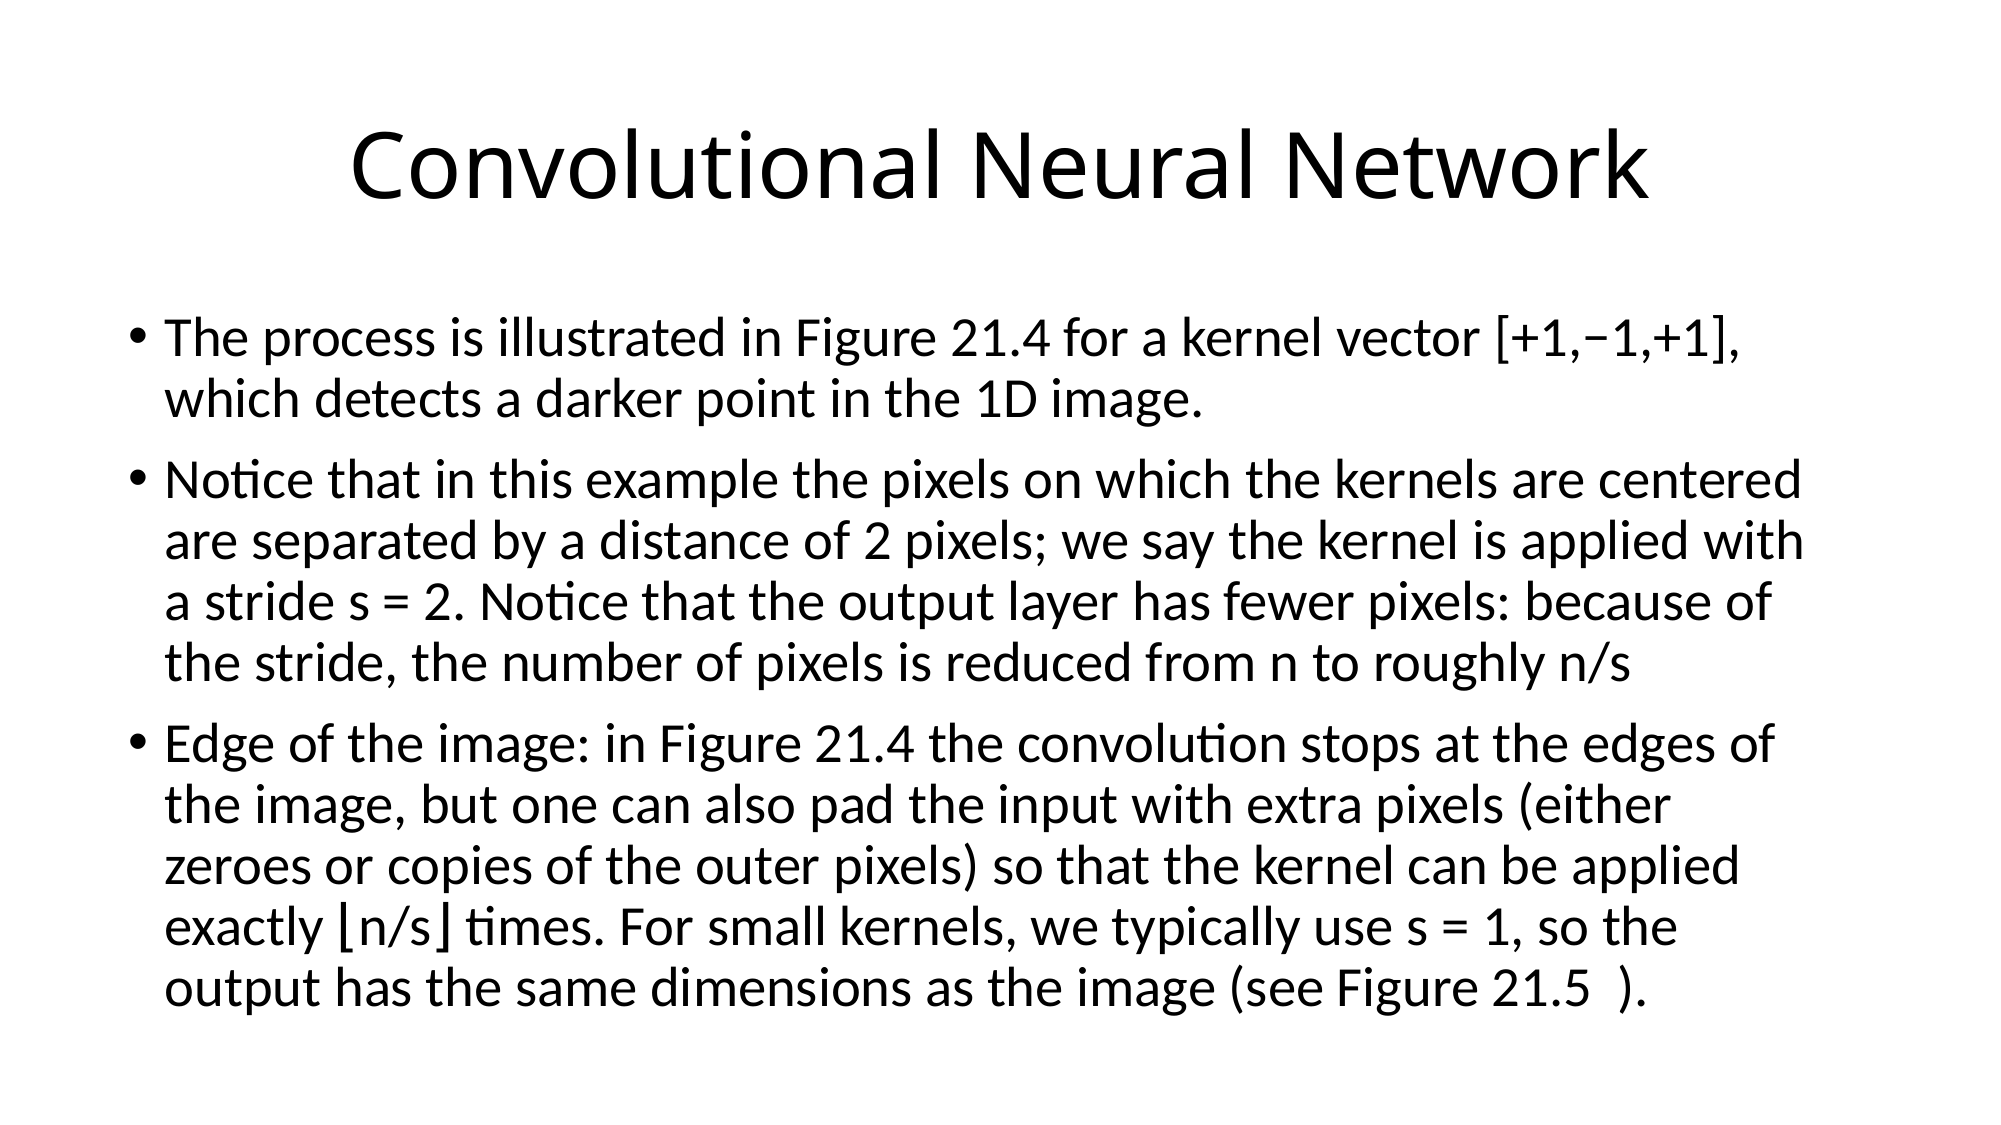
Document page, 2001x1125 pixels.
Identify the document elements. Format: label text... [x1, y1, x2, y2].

title Convolutional Neural Network [137, 59, 1863, 278]
list The process is illustrated in Figure 21.4 for a kernel vector [+1,−1,+1], which detects a darker point in the 1D image. Notice that in this example the pixels on which the kernels are centered are separated by a distance of 2 pixels; we say the kernel is applied with a stride s = 2. Notice that the output layer has fewer pixels: because of the stride, the number of pixels is reduced from n to roughly n/s Edge of the image: in Figure 21.4 the convolution stops at the edges of the image, but one can also pad the input with extra pixels (either zeroes or copies of the outer pixels) so that the kernel can be applied exactly ⌊n/s⌋ times. For small kernels, we typically use s = 1, so the output has the same dimensions as the image (see Figure 21.5 ). [113, 299, 1839, 1036]
